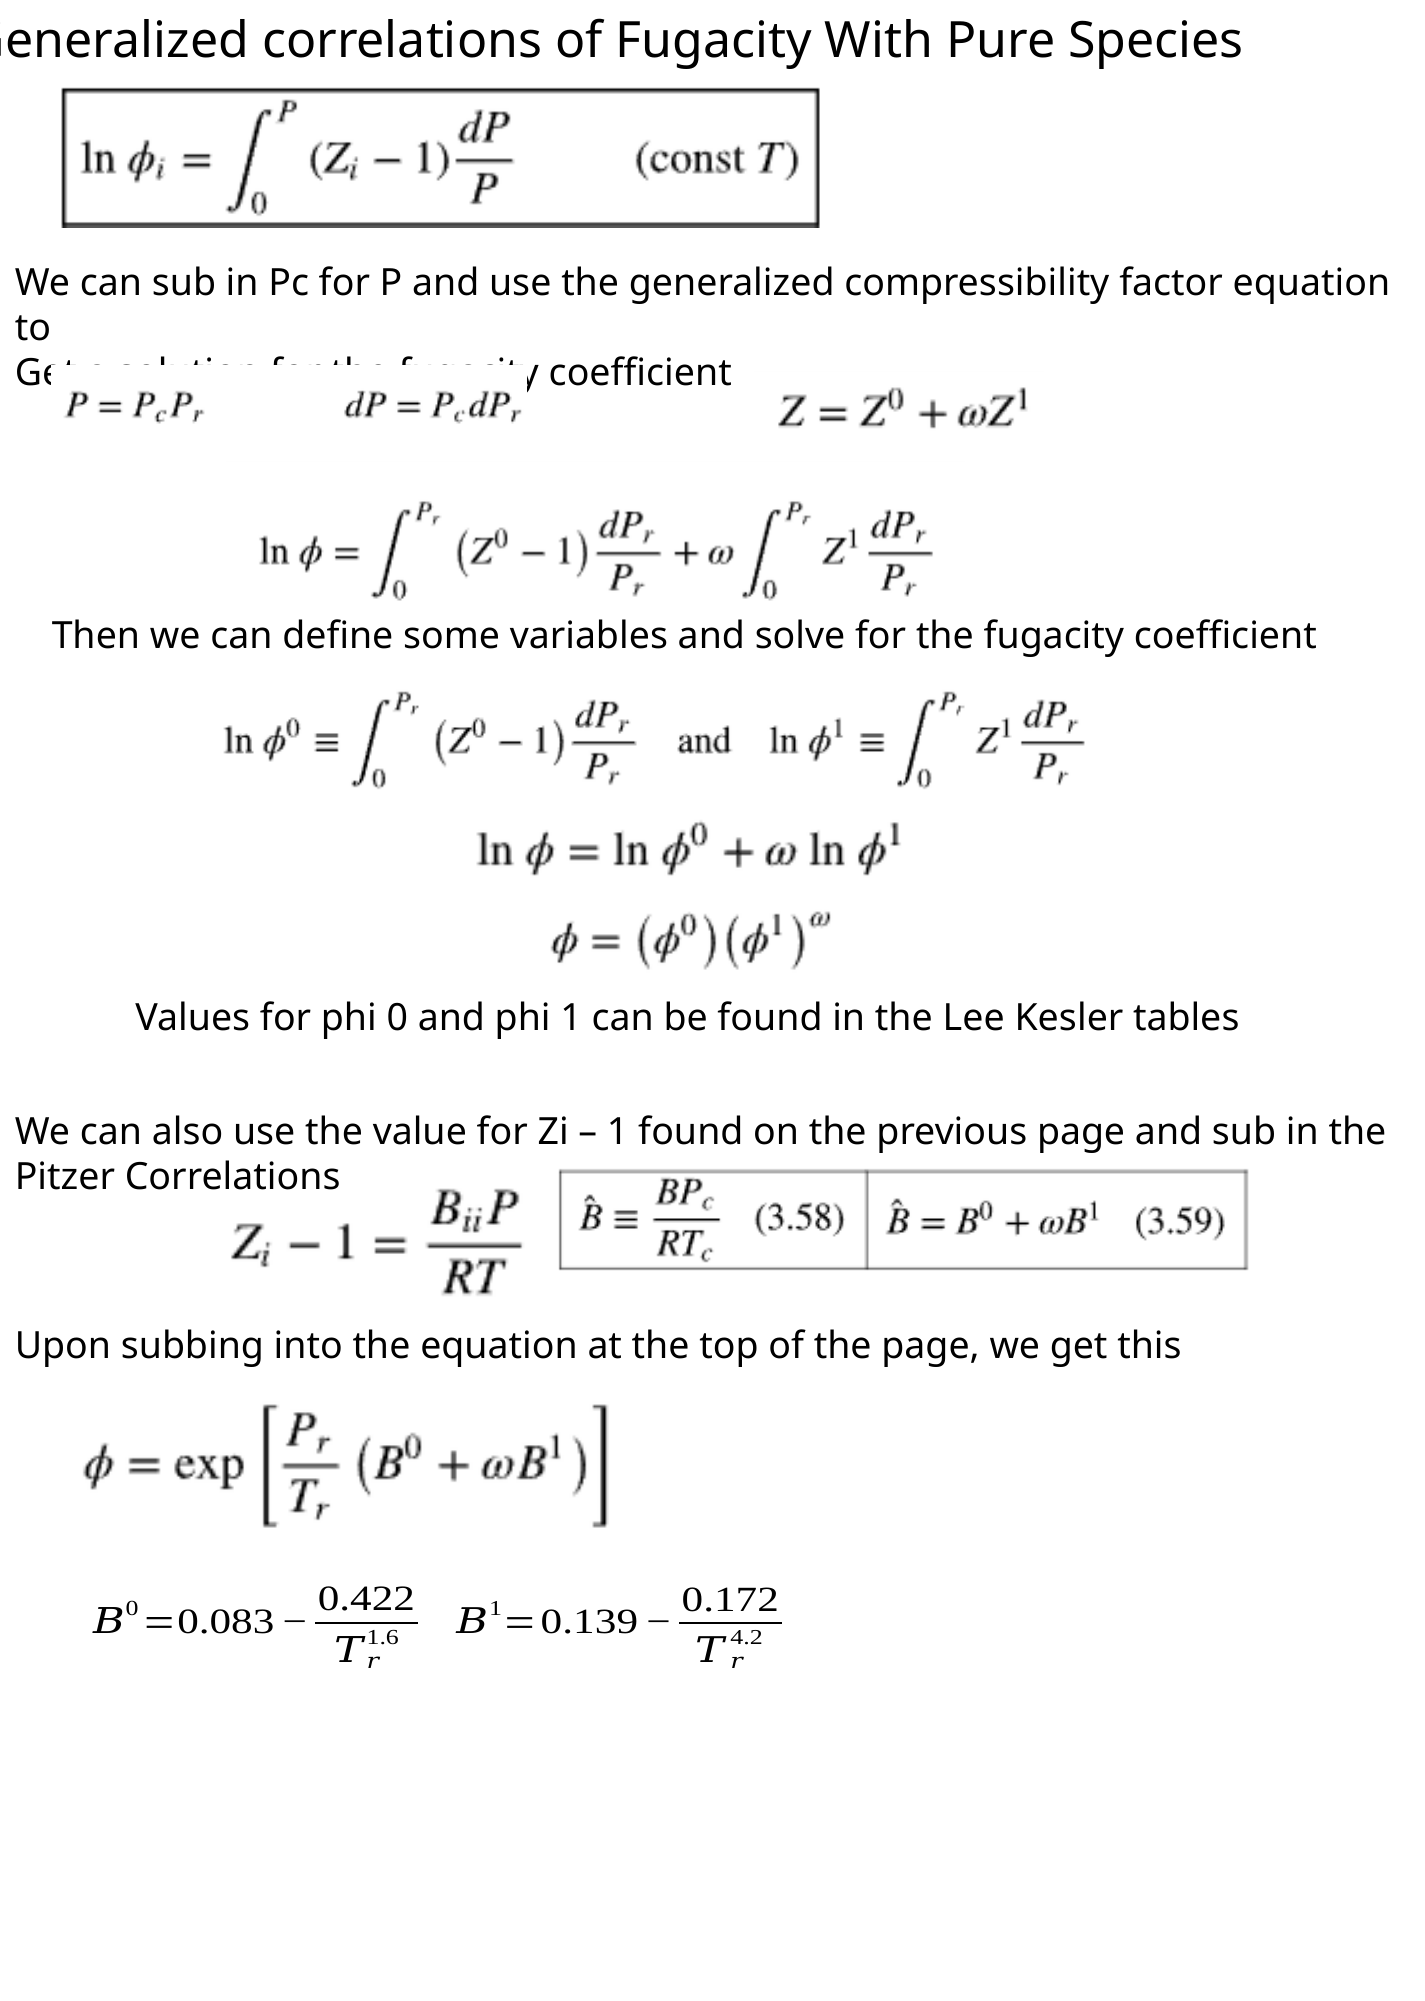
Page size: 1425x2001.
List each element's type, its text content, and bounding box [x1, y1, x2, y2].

picture [58, 1377, 637, 1539]
picture [225, 459, 966, 621]
picture [753, 370, 1044, 447]
picture [550, 1157, 1268, 1284]
picture [50, 364, 527, 442]
text_box We can also use the value for Zi – 1 found on the previous page and sub in the Pitzer Correlations [0, 1099, 1425, 1205]
text_box Generalized correlations of Fugacity With Pure Species [0, 0, 1260, 75]
text_box We can sub in Pc for P and use the generalized compressibility factor equation to Get a solution for the fugacity coefficient [0, 250, 1425, 401]
picture [196, 658, 1120, 987]
text_box Upon subbing into the equation at the top of the page, we get this [0, 1313, 1425, 1374]
picture [205, 1176, 547, 1316]
text_box Then we can define some variables and solve for the fugacity coefficient [37, 603, 1334, 664]
text_box Values for phi 0 and phi 1 can be found in the Lee Kesler tables [120, 986, 1256, 1046]
picture [50, 75, 835, 229]
